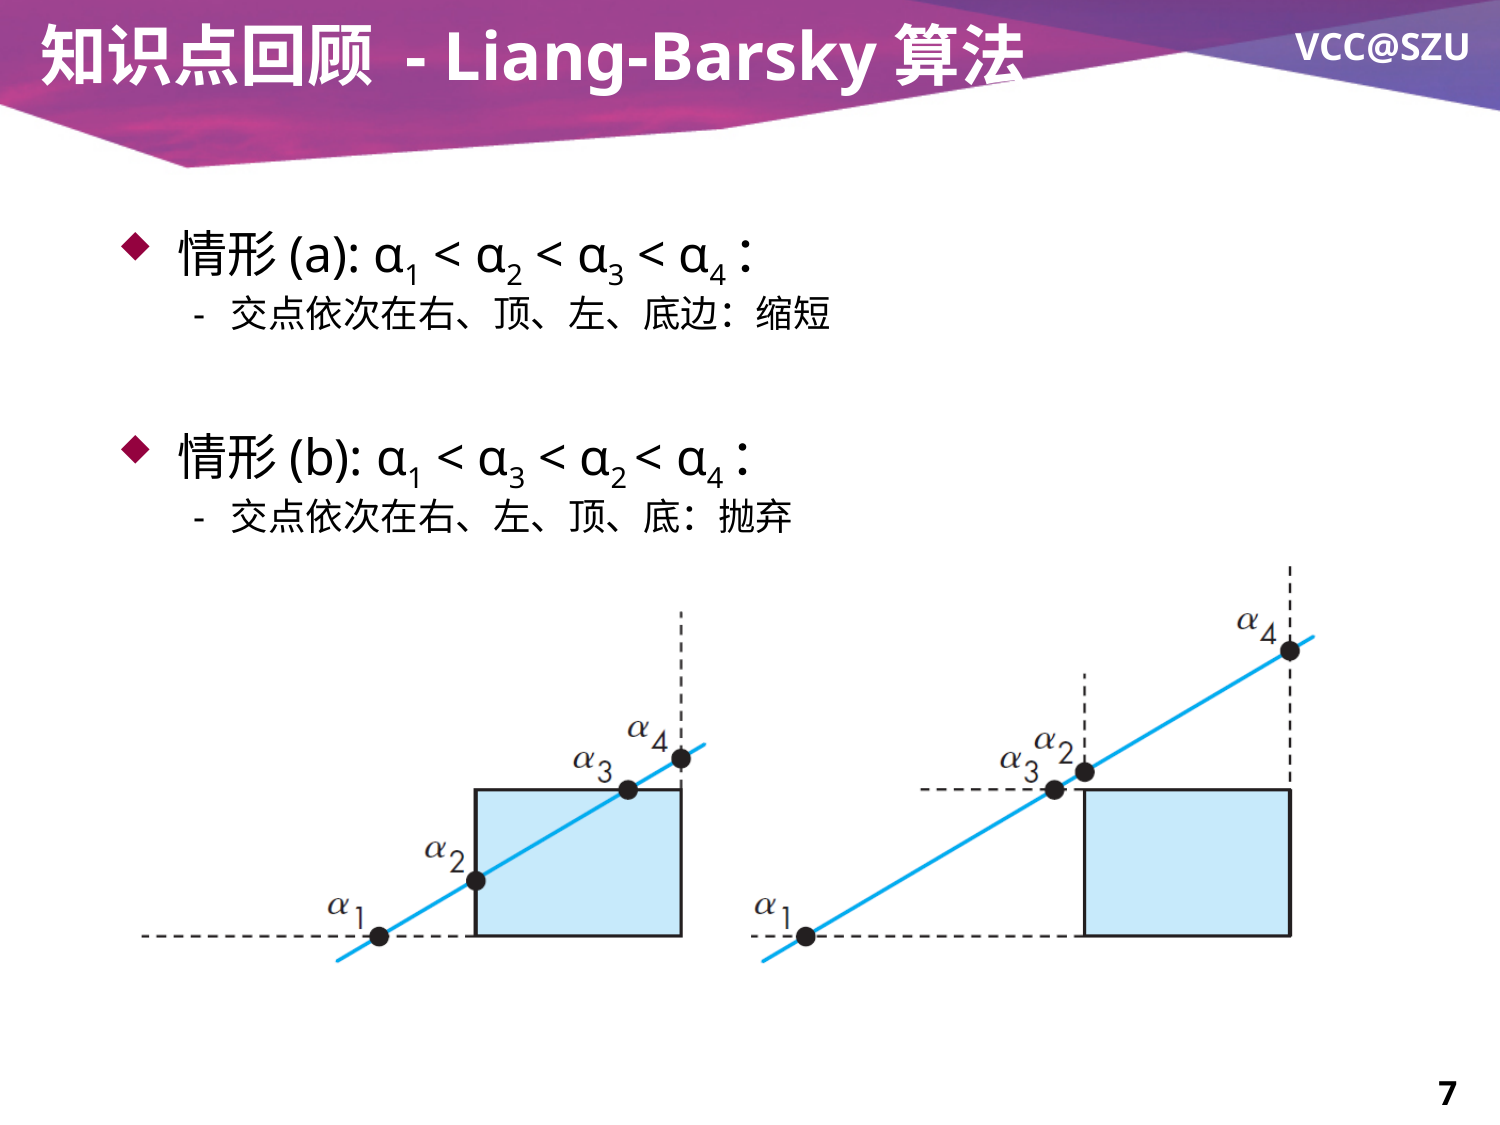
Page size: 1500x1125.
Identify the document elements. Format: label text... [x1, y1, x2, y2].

title 知识点回顾 - Liang-Barsky算法 [25, 15, 1320, 104]
list 情形(a): α1 < α2 < α3 < α4： 交点依次在右、顶、左、底边：缩短 情形(b): α1 < α3 < α2 < α4： 交点依次在右、左、顶、底：抛弃 [103, 216, 1397, 930]
picture [0, 0, 1500, 1125]
slide_number 7 [1384, 1065, 1500, 1125]
